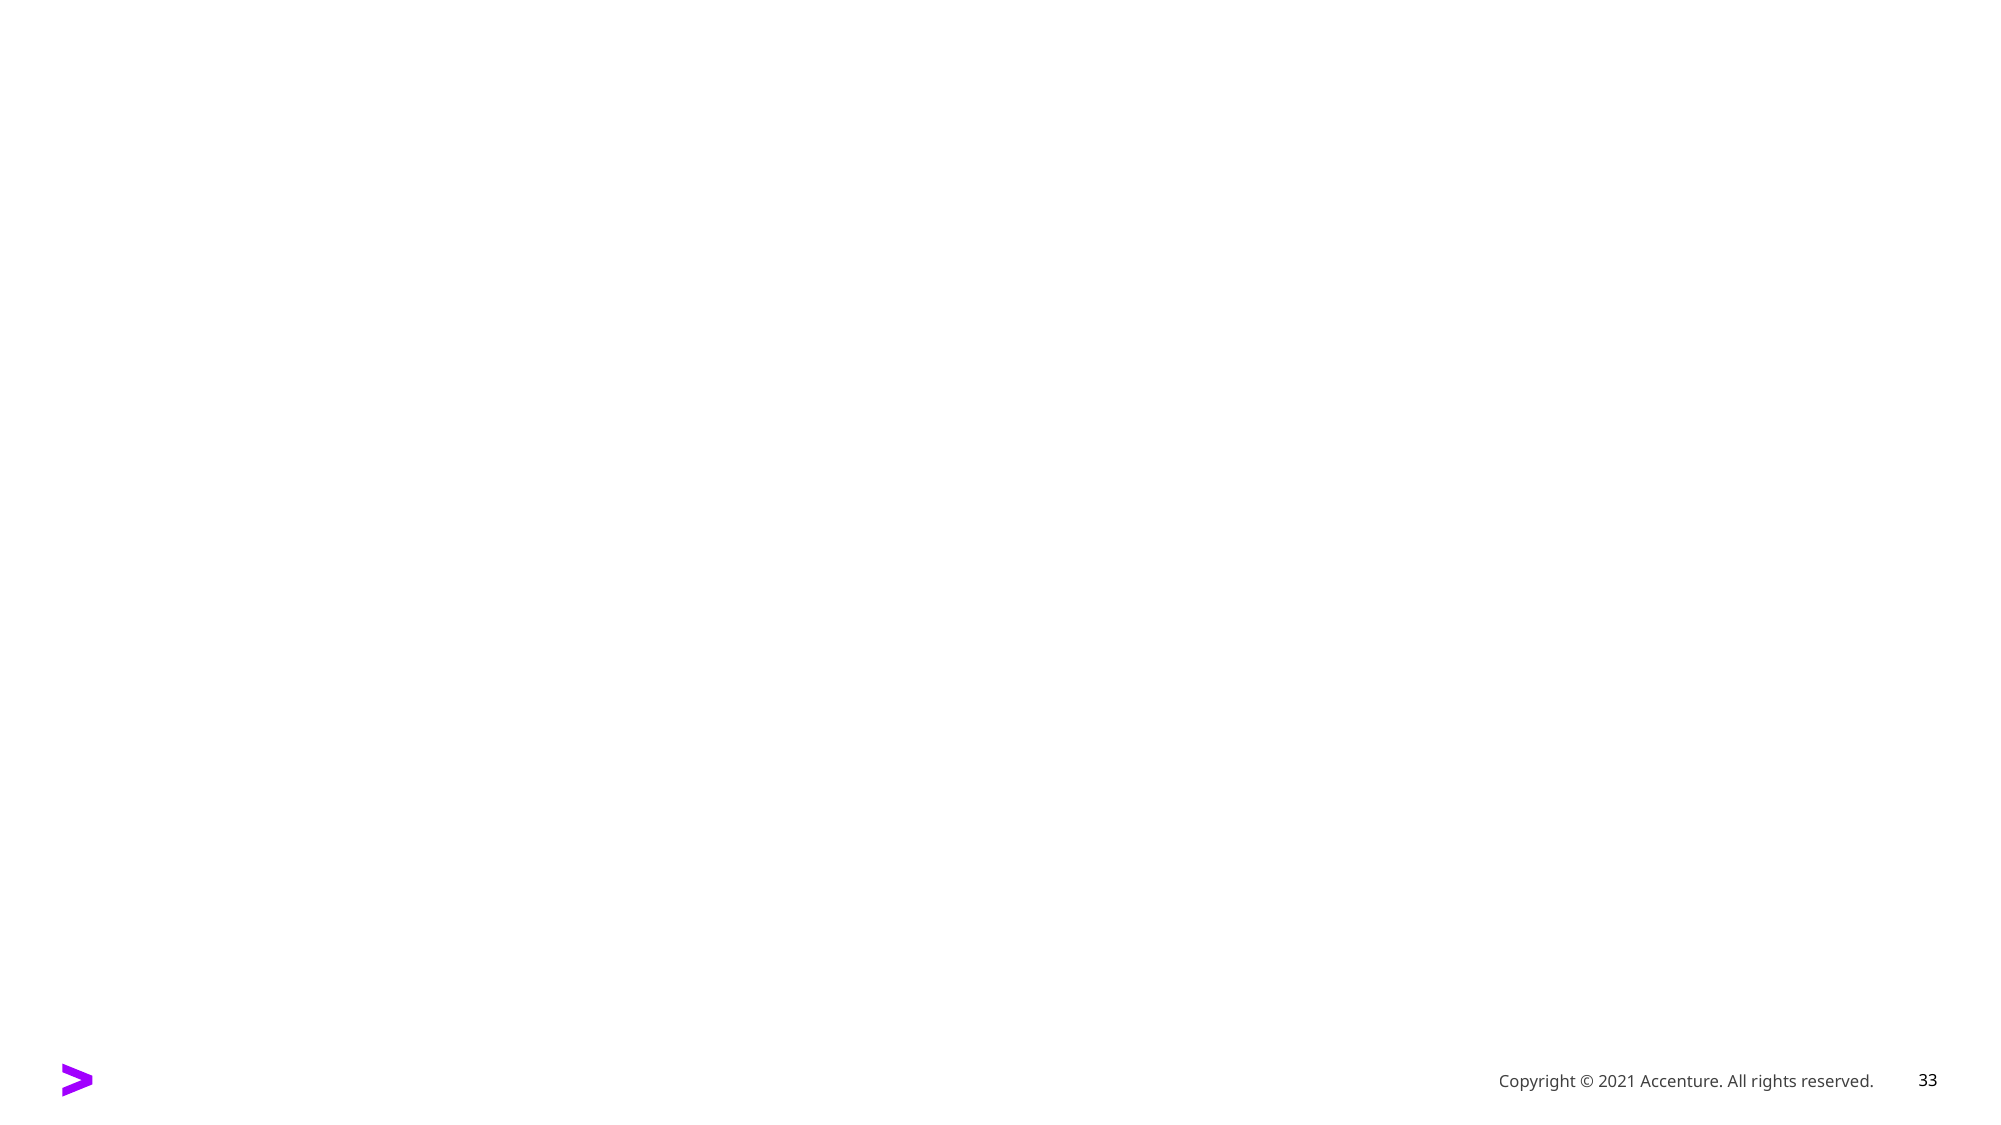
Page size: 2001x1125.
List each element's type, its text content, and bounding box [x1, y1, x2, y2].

footer Copyright © 2021 Accenture. All rights reserved. [1200, 1064, 1875, 1097]
slide_number 33 [1883, 1064, 1938, 1098]
